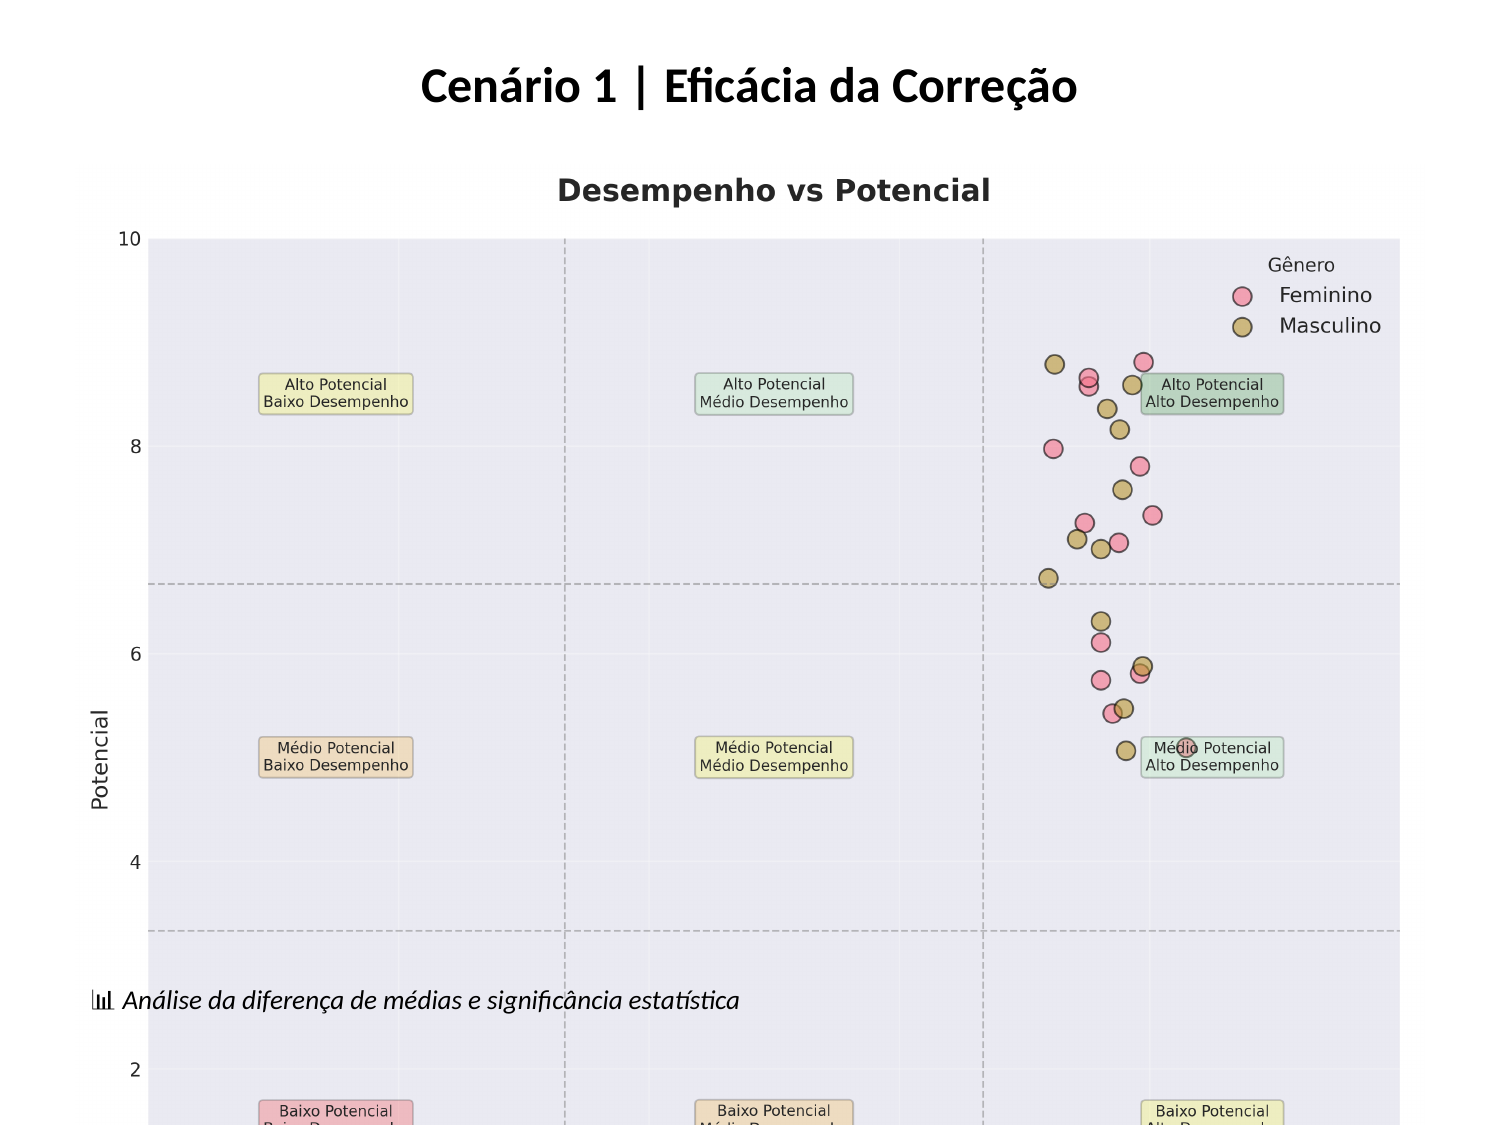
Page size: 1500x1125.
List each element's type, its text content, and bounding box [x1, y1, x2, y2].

picture [74, 164, 1426, 1125]
text_box Cenário 1 | Eficácia da Correção [406, 44, 1094, 120]
